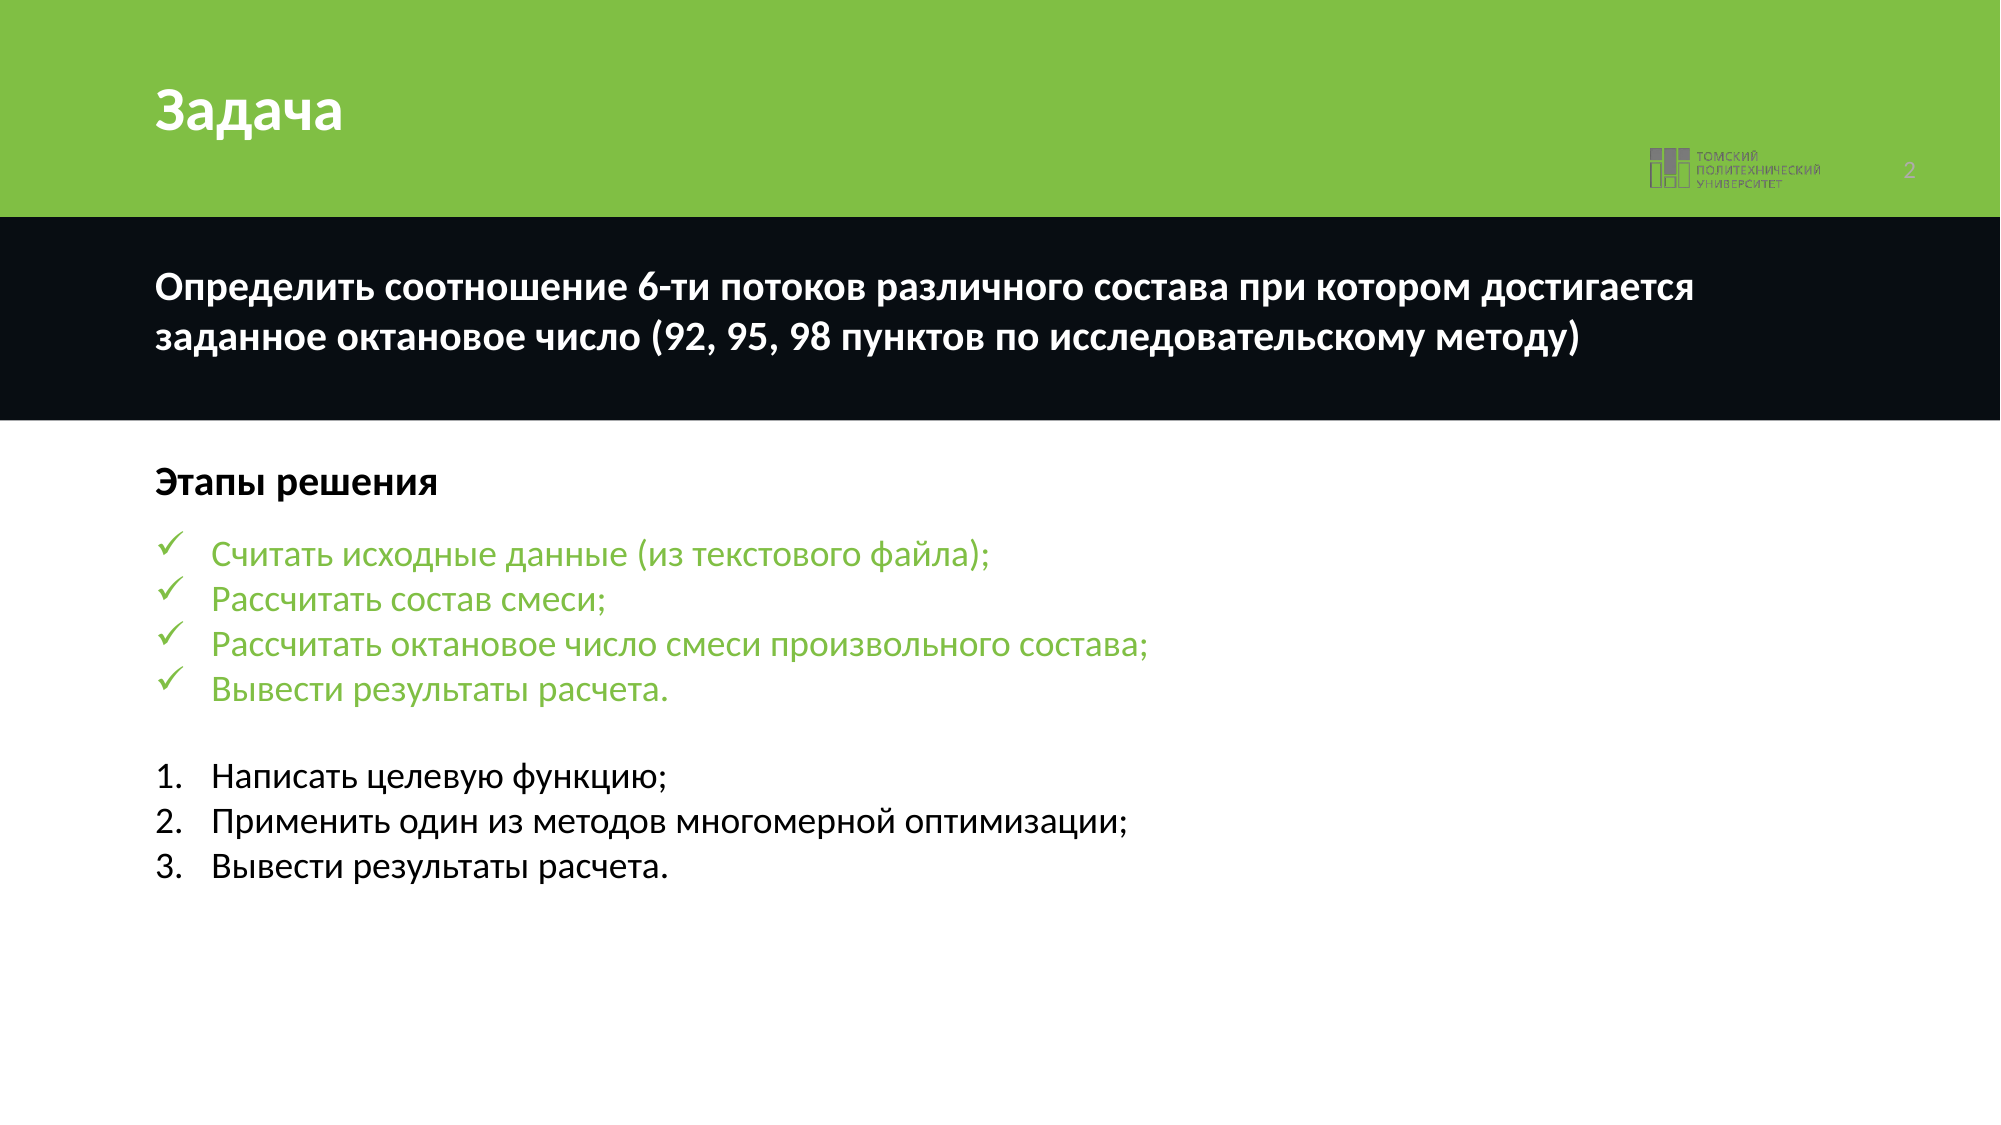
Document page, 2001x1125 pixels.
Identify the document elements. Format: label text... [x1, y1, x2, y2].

text_box Написать целевую функцию; Применить один из методов многомерной оптимизации; Вывести результаты расчета. [140, 743, 1230, 894]
title Задача [140, 45, 1361, 176]
text_box Считать исходные данные (из текстового файла); Рассчитать состав смеси; Рассчитать октановое число смеси произвольного состава; Вывести результаты расчета. [140, 521, 1230, 717]
text_box [0, 419, 2000, 1125]
picture [1650, 148, 1820, 188]
text_box Этапы решения [134, 446, 458, 512]
text_box Определить соотношение 6-ти потоков различного состава при котором достигается заданное октановое число (92, 95, 98 пунктов по исследовательскому методу) [134, 251, 1739, 366]
text_box 2 [1862, 138, 1932, 199]
text_box [0, 0, 2000, 218]
